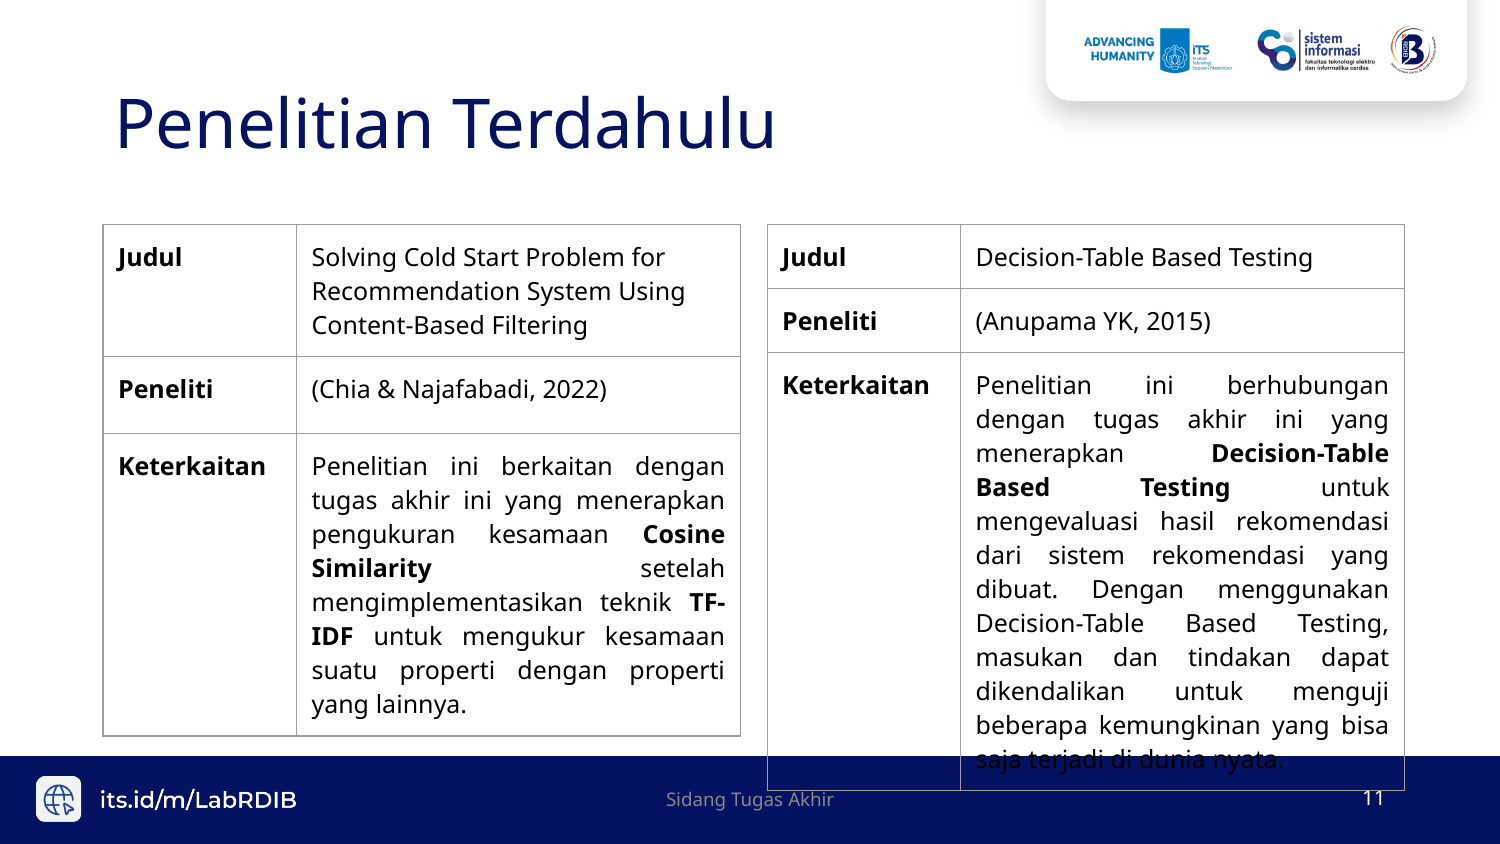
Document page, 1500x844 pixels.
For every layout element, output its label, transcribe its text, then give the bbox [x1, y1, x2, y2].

table_cell Keterkaitan [104, 434, 296, 735]
picture [36, 776, 297, 822]
table_cell Keterkaitan [768, 353, 960, 790]
slide_number Sidang Tugas Akhir [453, 776, 1047, 822]
table_header Solving Cold Start Problem for Recommendation System Using Content-Based Filtering [297, 225, 740, 356]
table_cell Peneliti [768, 289, 960, 352]
table_header Judul [104, 225, 296, 356]
table_cell Penelitian ini berhubungan dengan tugas akhir ini yang menerapkan Decision-Table Based Testing untuk mengevaluasi hasil rekomendasi dari sistem rekomendasi yang dibuat. Dengan menggunakan Decision-Table Based Testing, masukan dan tindakan dapat dikendalikan untuk menguji beberapa kemungkinan yang bisa saja terjadi di dunia nyata. [961, 353, 1404, 790]
table_header Judul [768, 225, 960, 288]
table_cell Penelitian ini berkaitan dengan tugas akhir ini yang menerapkan pengukuran kesamaan Cosine Similarity setelah mengimplementasikan teknik TF-IDF untuk mengukur kesamaan suatu properti dengan properti yang lainnya. [297, 434, 740, 735]
slide_number ‹#› [1059, 791, 1397, 822]
table_header Decision-Table Based Testing [961, 225, 1404, 288]
table_cell (Anupama YK, 2015) [961, 289, 1404, 352]
table_cell Peneliti [104, 357, 296, 433]
table_cell (Chia & Najafabadi, 2022) [297, 357, 740, 433]
title Penelitian Terdahulu [103, 44, 1397, 208]
picture [1076, 12, 1436, 87]
